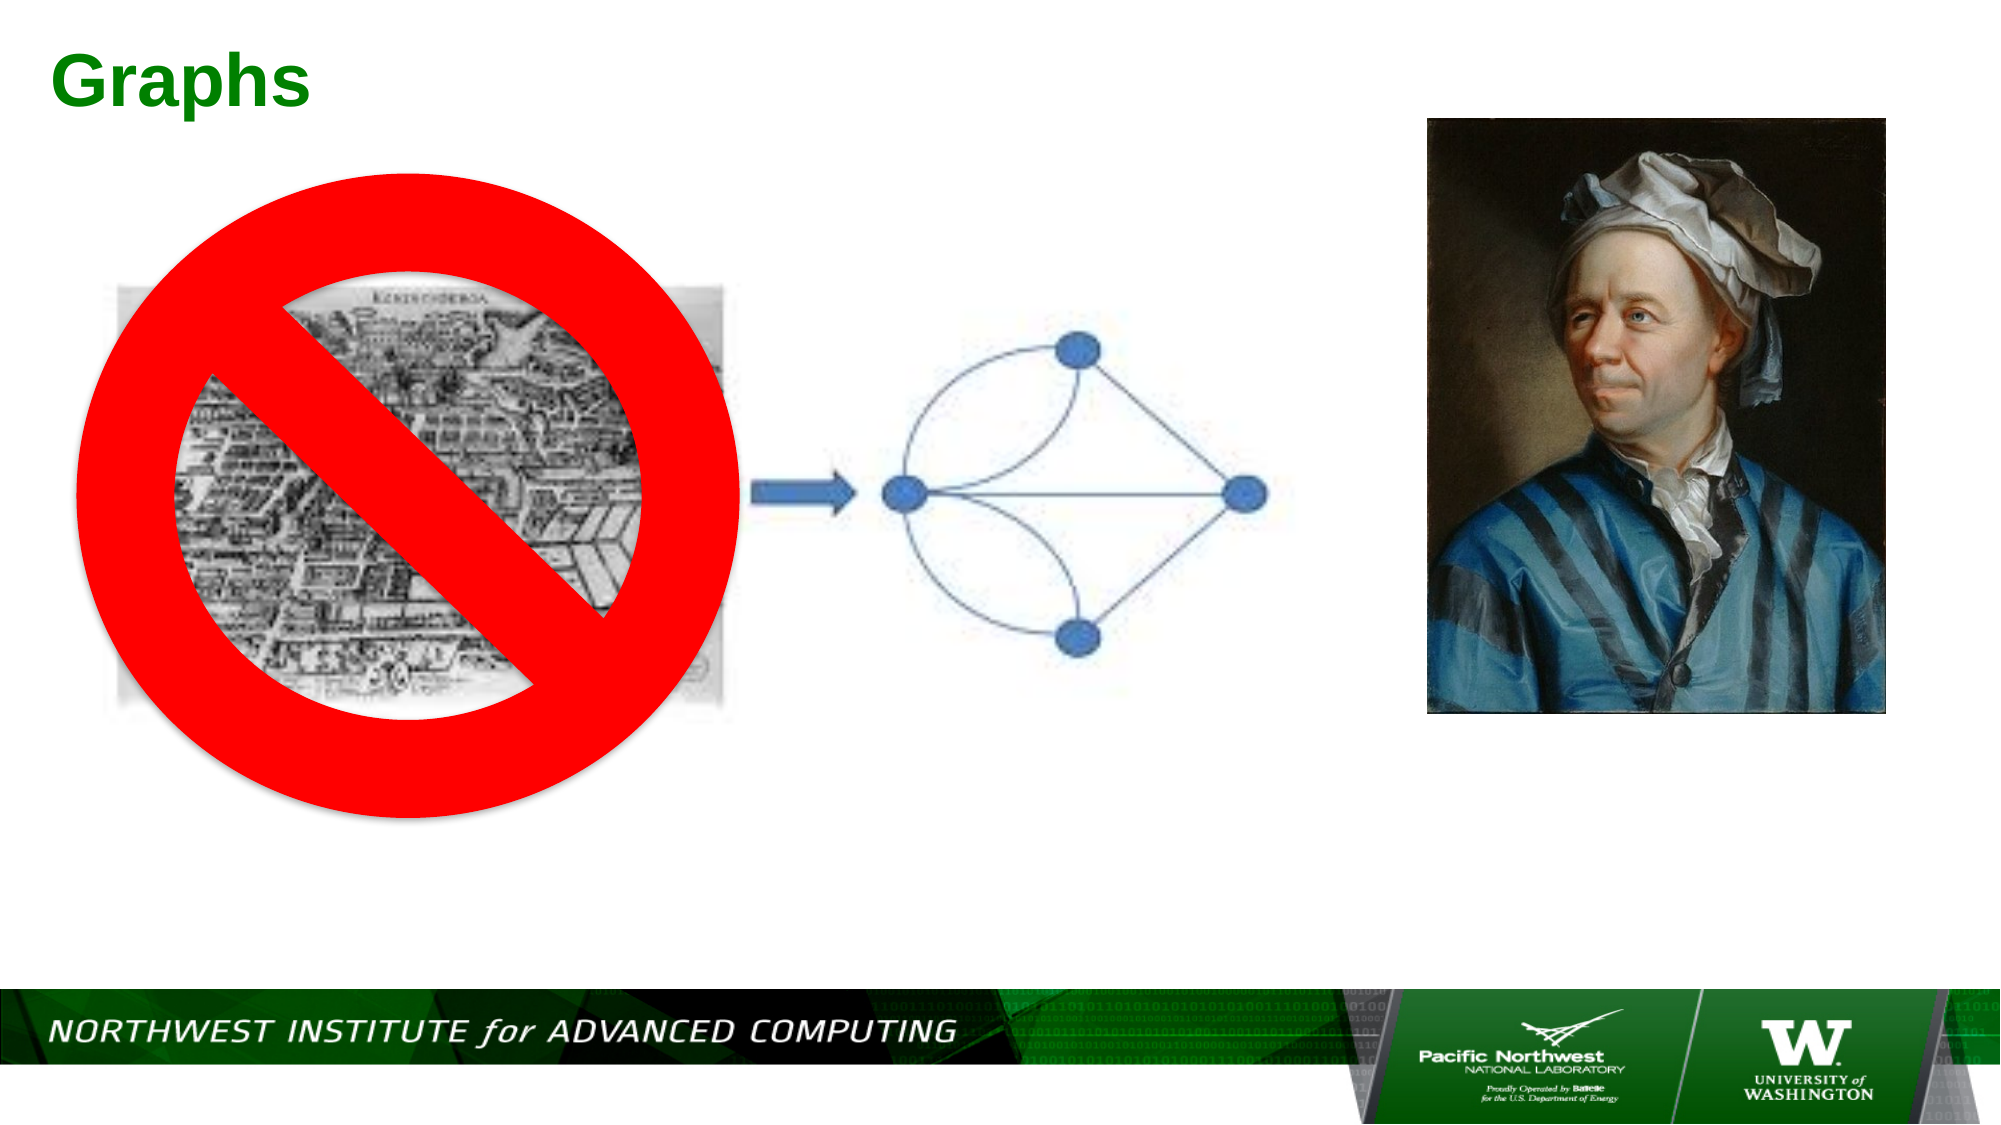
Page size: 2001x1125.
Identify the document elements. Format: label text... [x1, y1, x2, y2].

picture [0, 989, 2000, 1125]
picture [1427, 117, 1887, 715]
text_box [187, 173, 629, 255]
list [76, 256, 1330, 735]
title Graphs [50, 31, 1950, 142]
text_box [195, 743, 621, 818]
